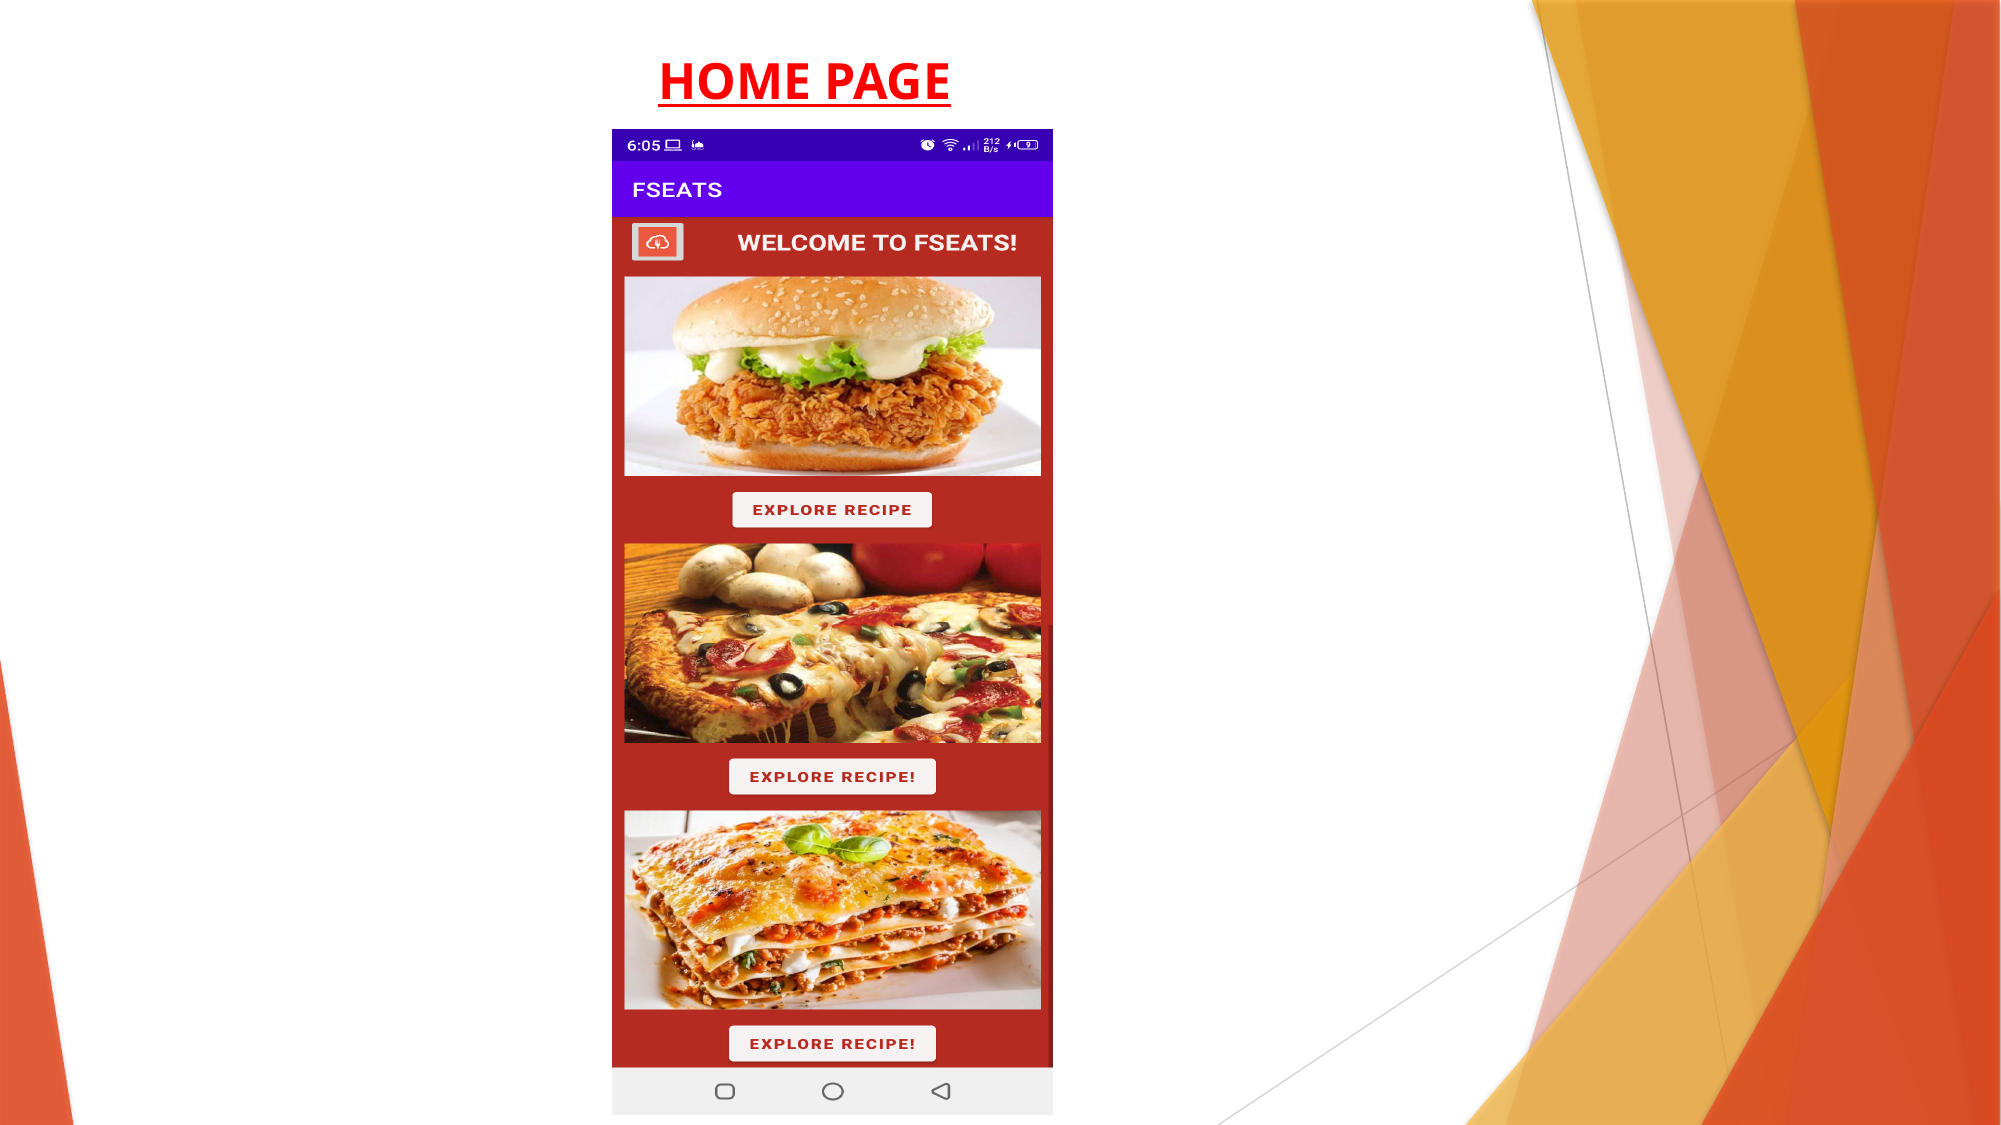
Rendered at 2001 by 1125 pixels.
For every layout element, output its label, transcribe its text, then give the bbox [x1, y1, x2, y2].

title HOME PAGE [99, 42, 1510, 130]
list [611, 128, 1053, 1115]
